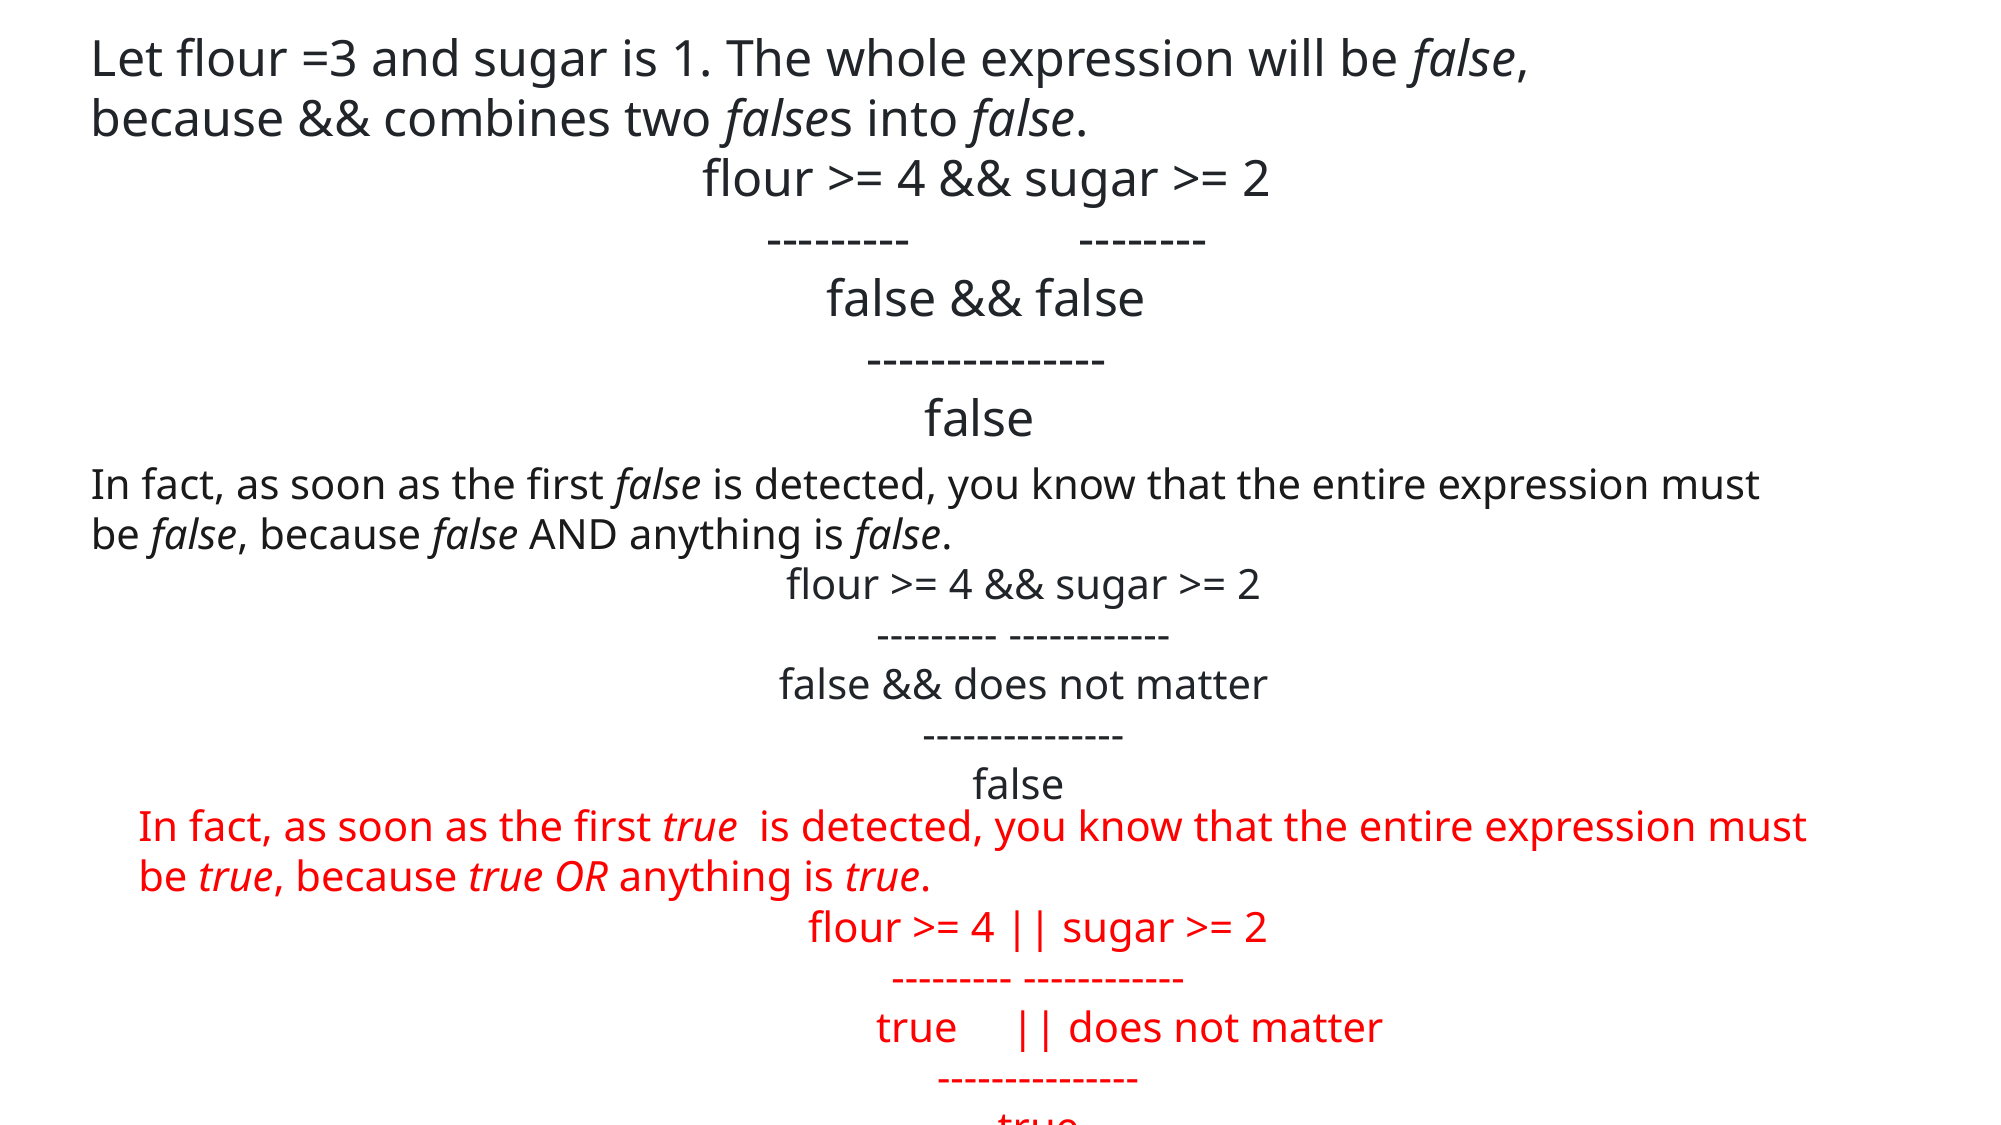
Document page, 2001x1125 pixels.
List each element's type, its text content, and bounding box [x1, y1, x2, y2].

text_box In fact, as soon as the first false is detected, you know that the entire expression must be false, because false AND anything is false. flour >= 4 && sugar >= 2 --------- ------------ false && does not matter --------------- false [75, 457, 1972, 816]
text_box In fact, as soon as the first true is detected, you know that the entire expression must be true, because true OR anything is true. flour >= 4 || sugar >= 2 --------- ------------ true || does not matter --------------- true [123, 792, 1954, 1125]
text_box Let flour =3 and sugar is 1. The whole expression will be false, because && combines two falses into false. flour >= 4 && sugar >= 2 --------- -------- false && false --------------- false [75, 26, 1898, 454]
